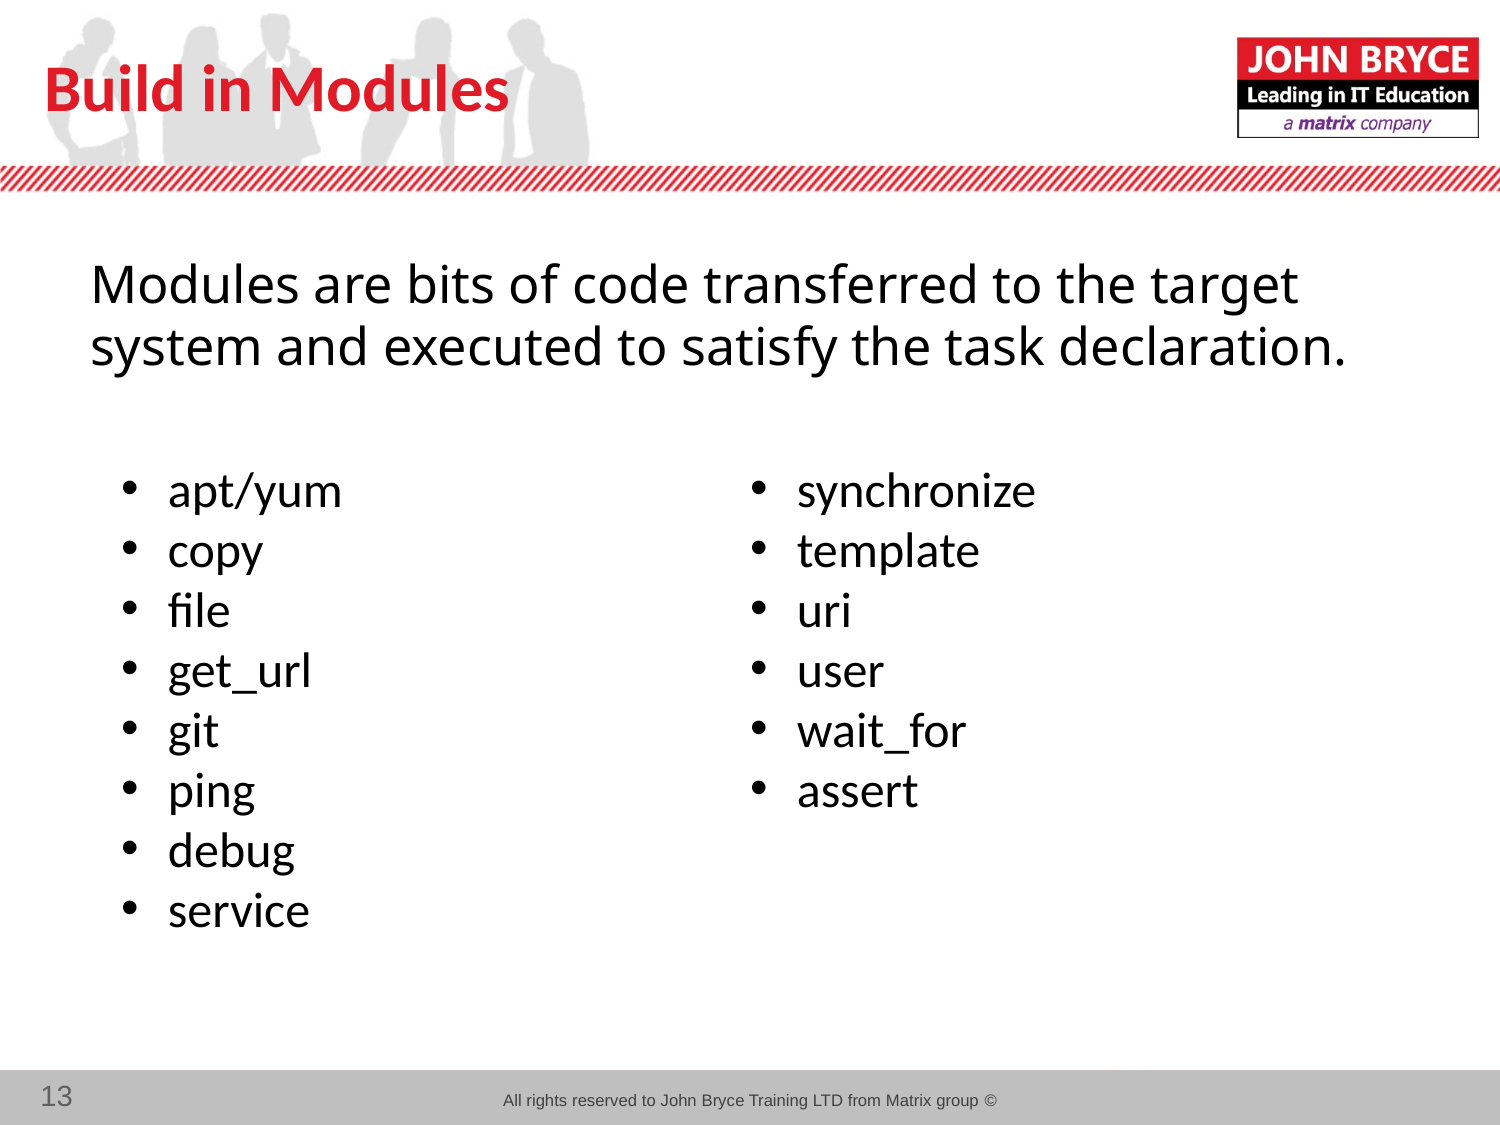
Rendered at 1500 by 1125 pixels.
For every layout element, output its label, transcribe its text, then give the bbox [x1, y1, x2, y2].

list Modules are bits of code transferred to the target system and executed to satisfy the task declaration. [75, 243, 1425, 1047]
text_box apt/yum copy file get_url git ping debug service synchronize template uri user wait_for assert [106, 450, 1394, 979]
title Build in Modules [29, 21, 1022, 150]
picture [0, 0, 1500, 1070]
